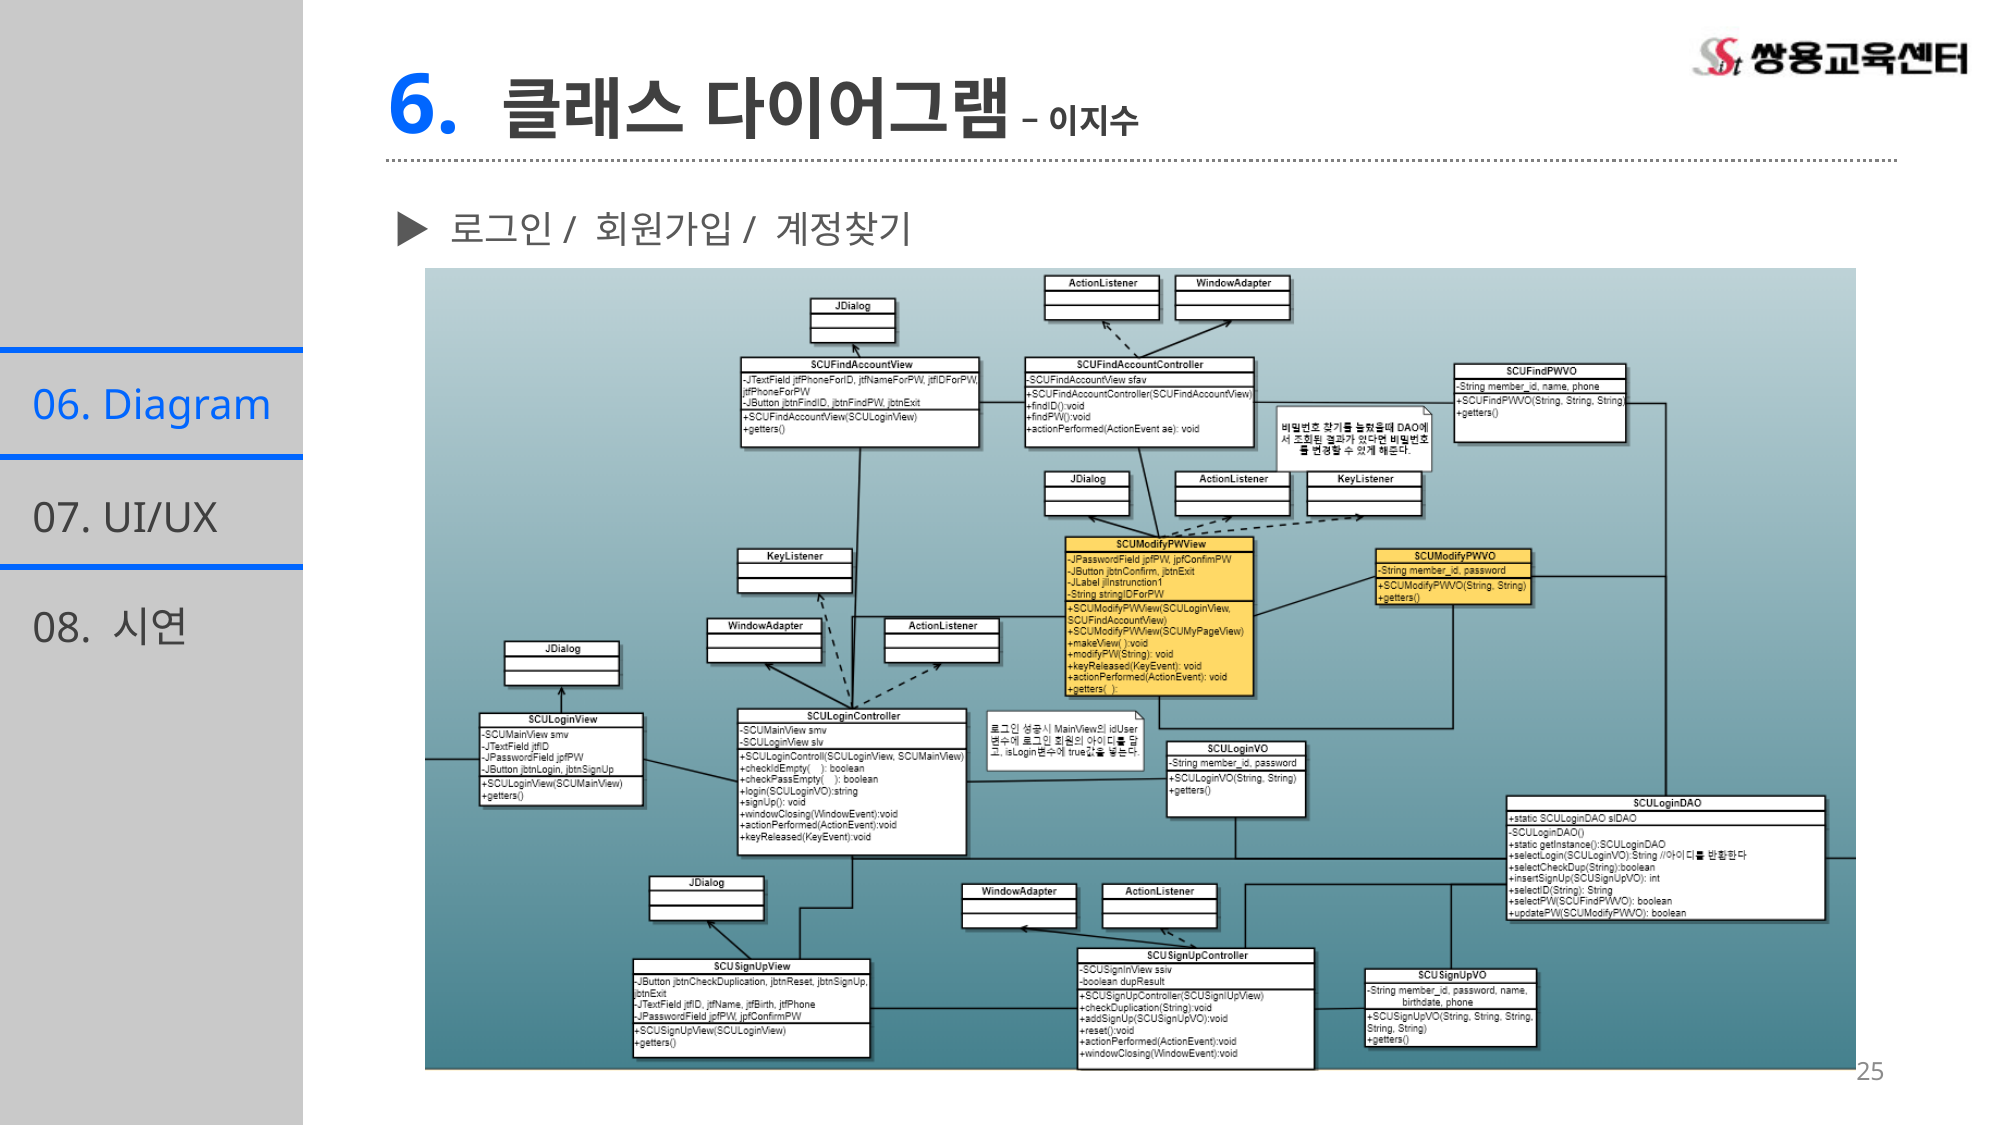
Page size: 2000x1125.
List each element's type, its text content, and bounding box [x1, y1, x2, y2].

text_box 07. UI/UX [17, 483, 296, 548]
picture [1689, 14, 1972, 98]
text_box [373, 42, 1898, 200]
text_box [0, 463, 303, 564]
text_box [0, 357, 303, 454]
text_box [0, 574, 303, 1125]
text_box [0, 0, 303, 347]
slide_number 25 [1433, 1042, 1900, 1103]
picture [425, 267, 1856, 1072]
text_box 06. Diagram [17, 370, 297, 436]
text_box 08. 시연 [17, 593, 297, 659]
text_box ▶ 로그인/ 회원가입/ 계정찾기 [378, 207, 1071, 259]
